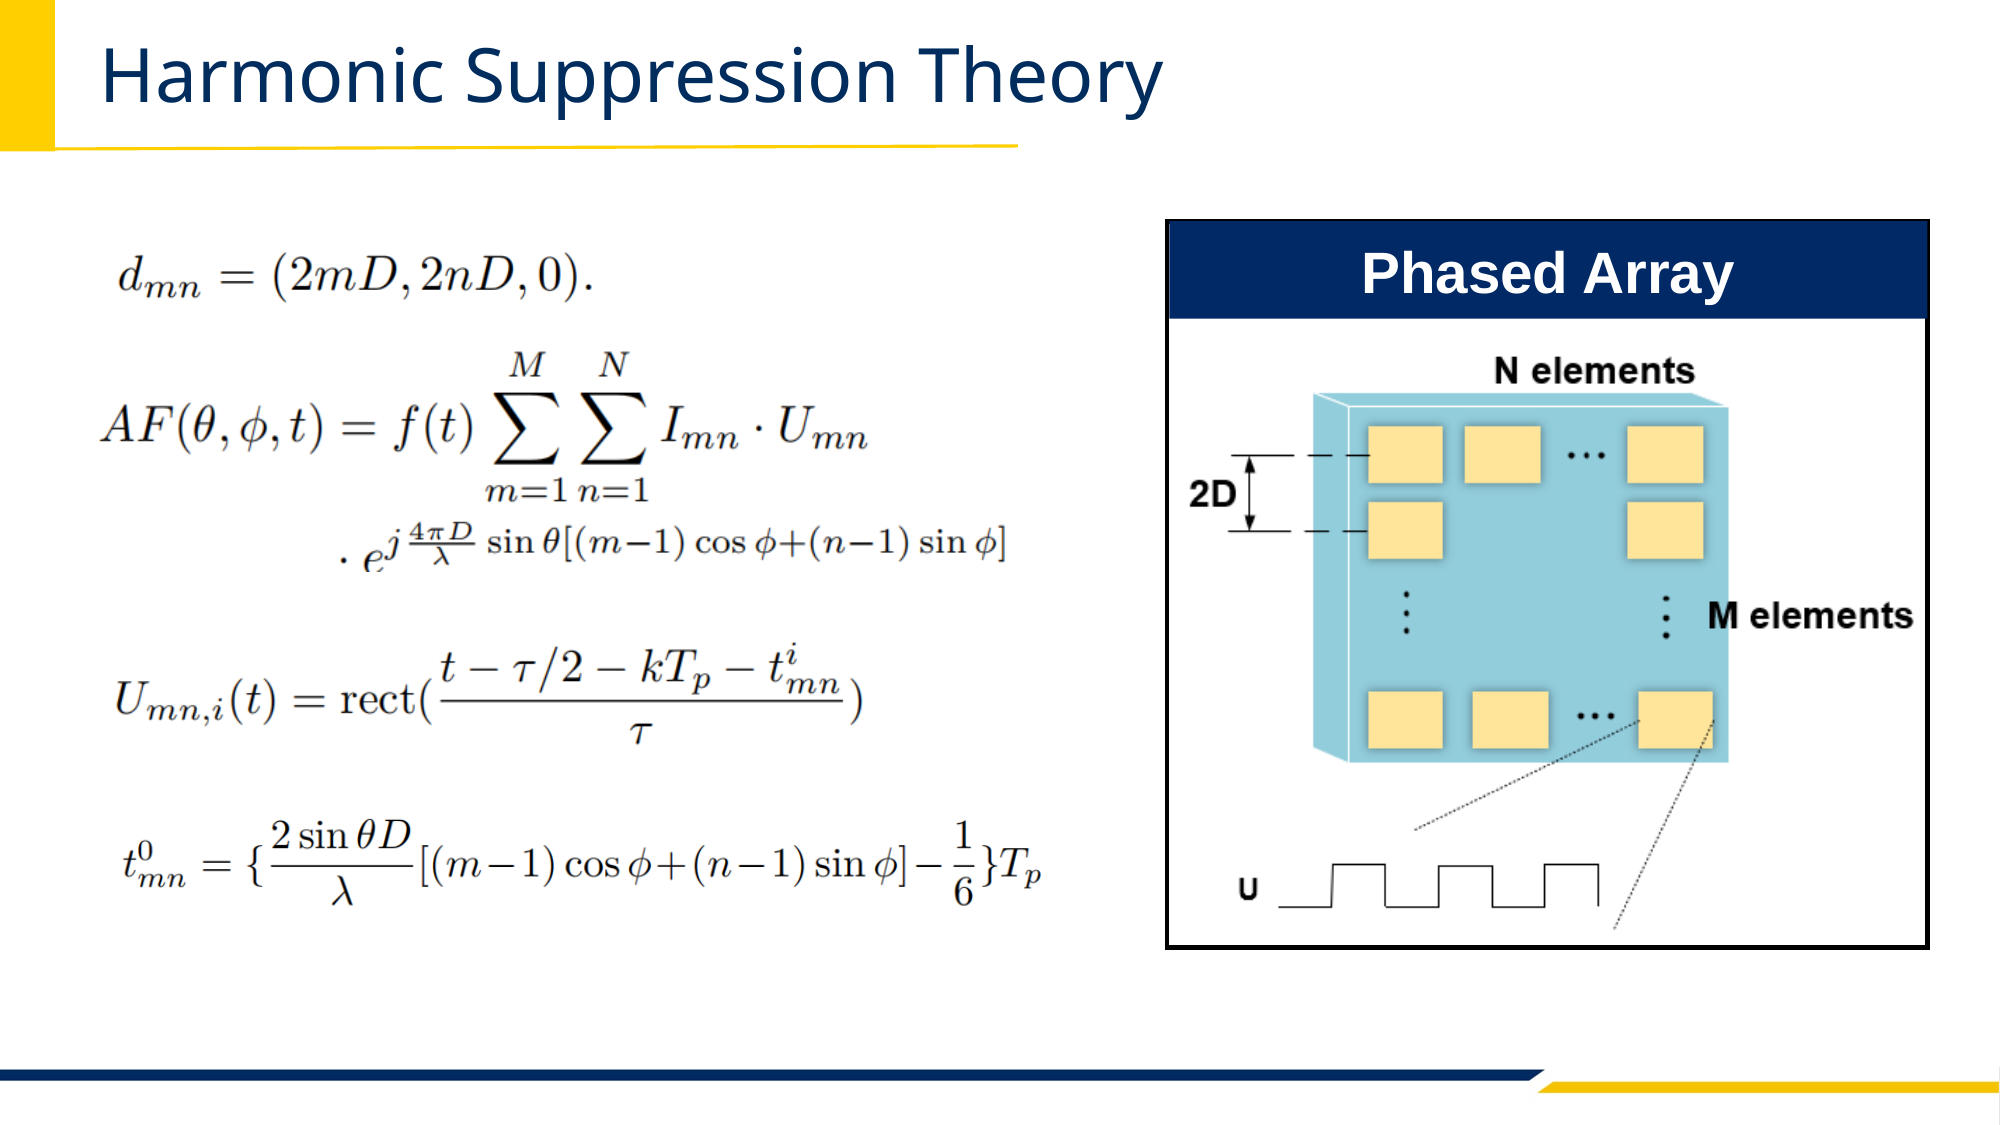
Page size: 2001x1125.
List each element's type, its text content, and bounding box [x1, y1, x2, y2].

picture [88, 229, 631, 316]
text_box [1166, 221, 1928, 948]
picture [34, 343, 1009, 572]
picture [0, 1066, 2000, 1125]
picture [66, 623, 868, 761]
text_box Harmonic Suppression Theory [85, 30, 2000, 144]
picture [88, 797, 1043, 914]
picture [1135, 297, 1931, 954]
